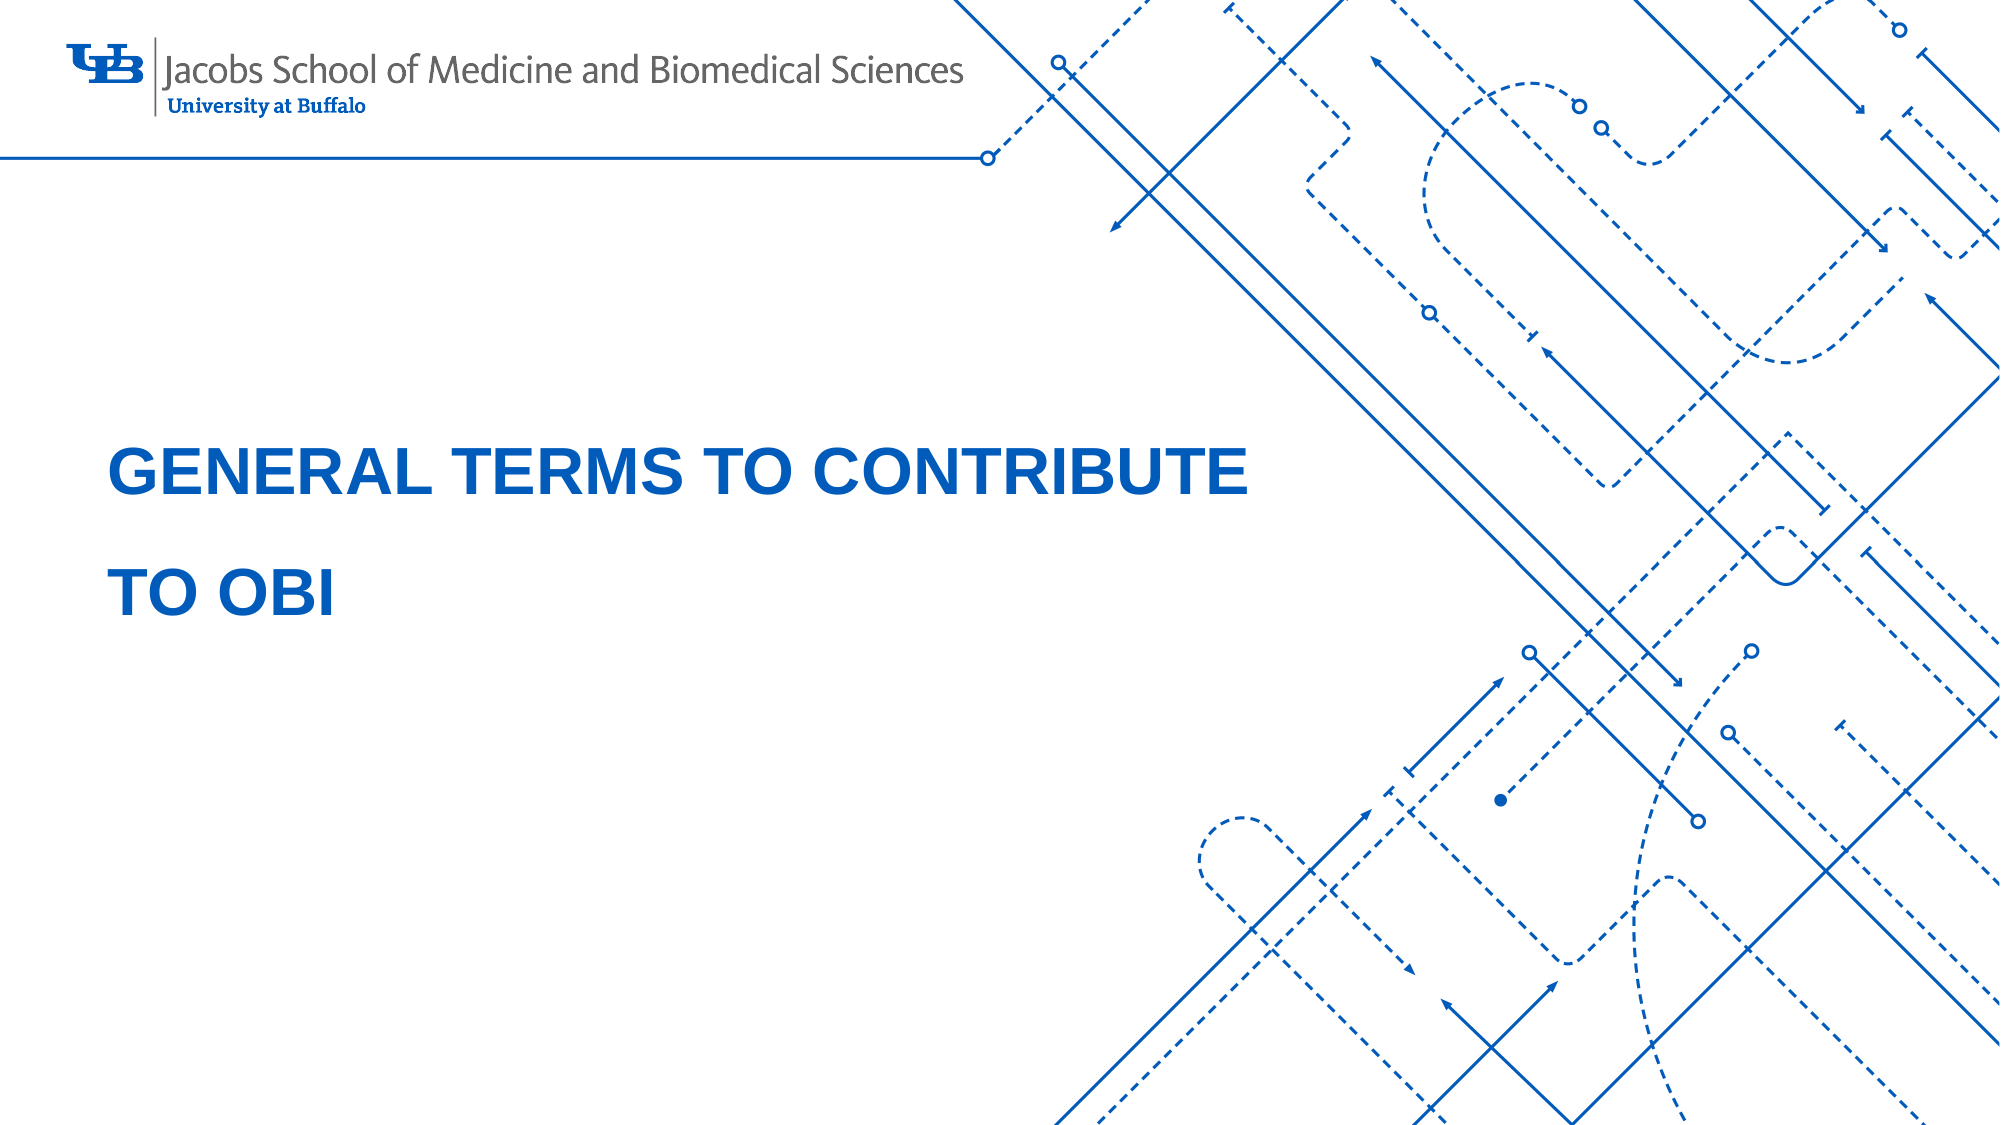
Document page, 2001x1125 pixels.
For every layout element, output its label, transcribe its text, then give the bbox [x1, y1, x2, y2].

picture [0, 0, 2000, 1125]
title General Terms To Contribute to OBI [108, 244, 1306, 637]
